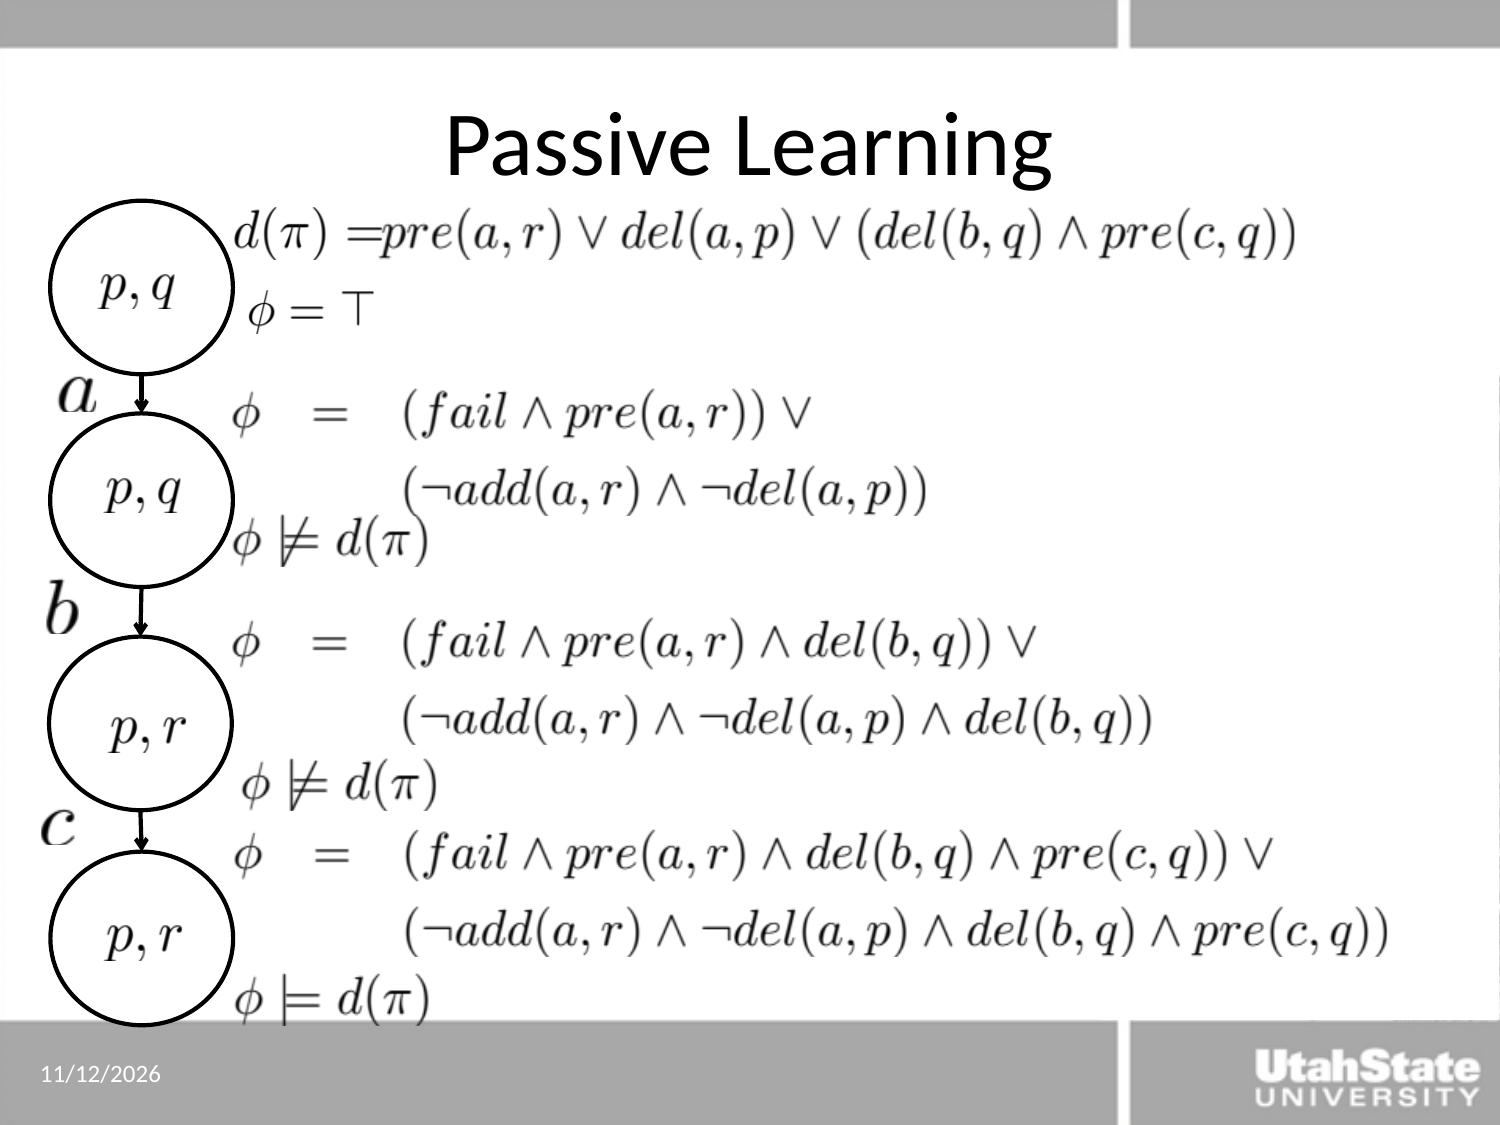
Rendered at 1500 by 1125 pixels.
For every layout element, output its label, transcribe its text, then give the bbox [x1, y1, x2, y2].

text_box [232, 205, 1295, 260]
title Passive Learning [24, 45, 1475, 233]
text_box [48, 411, 226, 590]
picture [0, 0, 1500, 1125]
text_box [48, 233, 236, 377]
text_box [48, 849, 232, 1028]
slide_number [24, 1042, 375, 1103]
text_box [46, 634, 229, 813]
